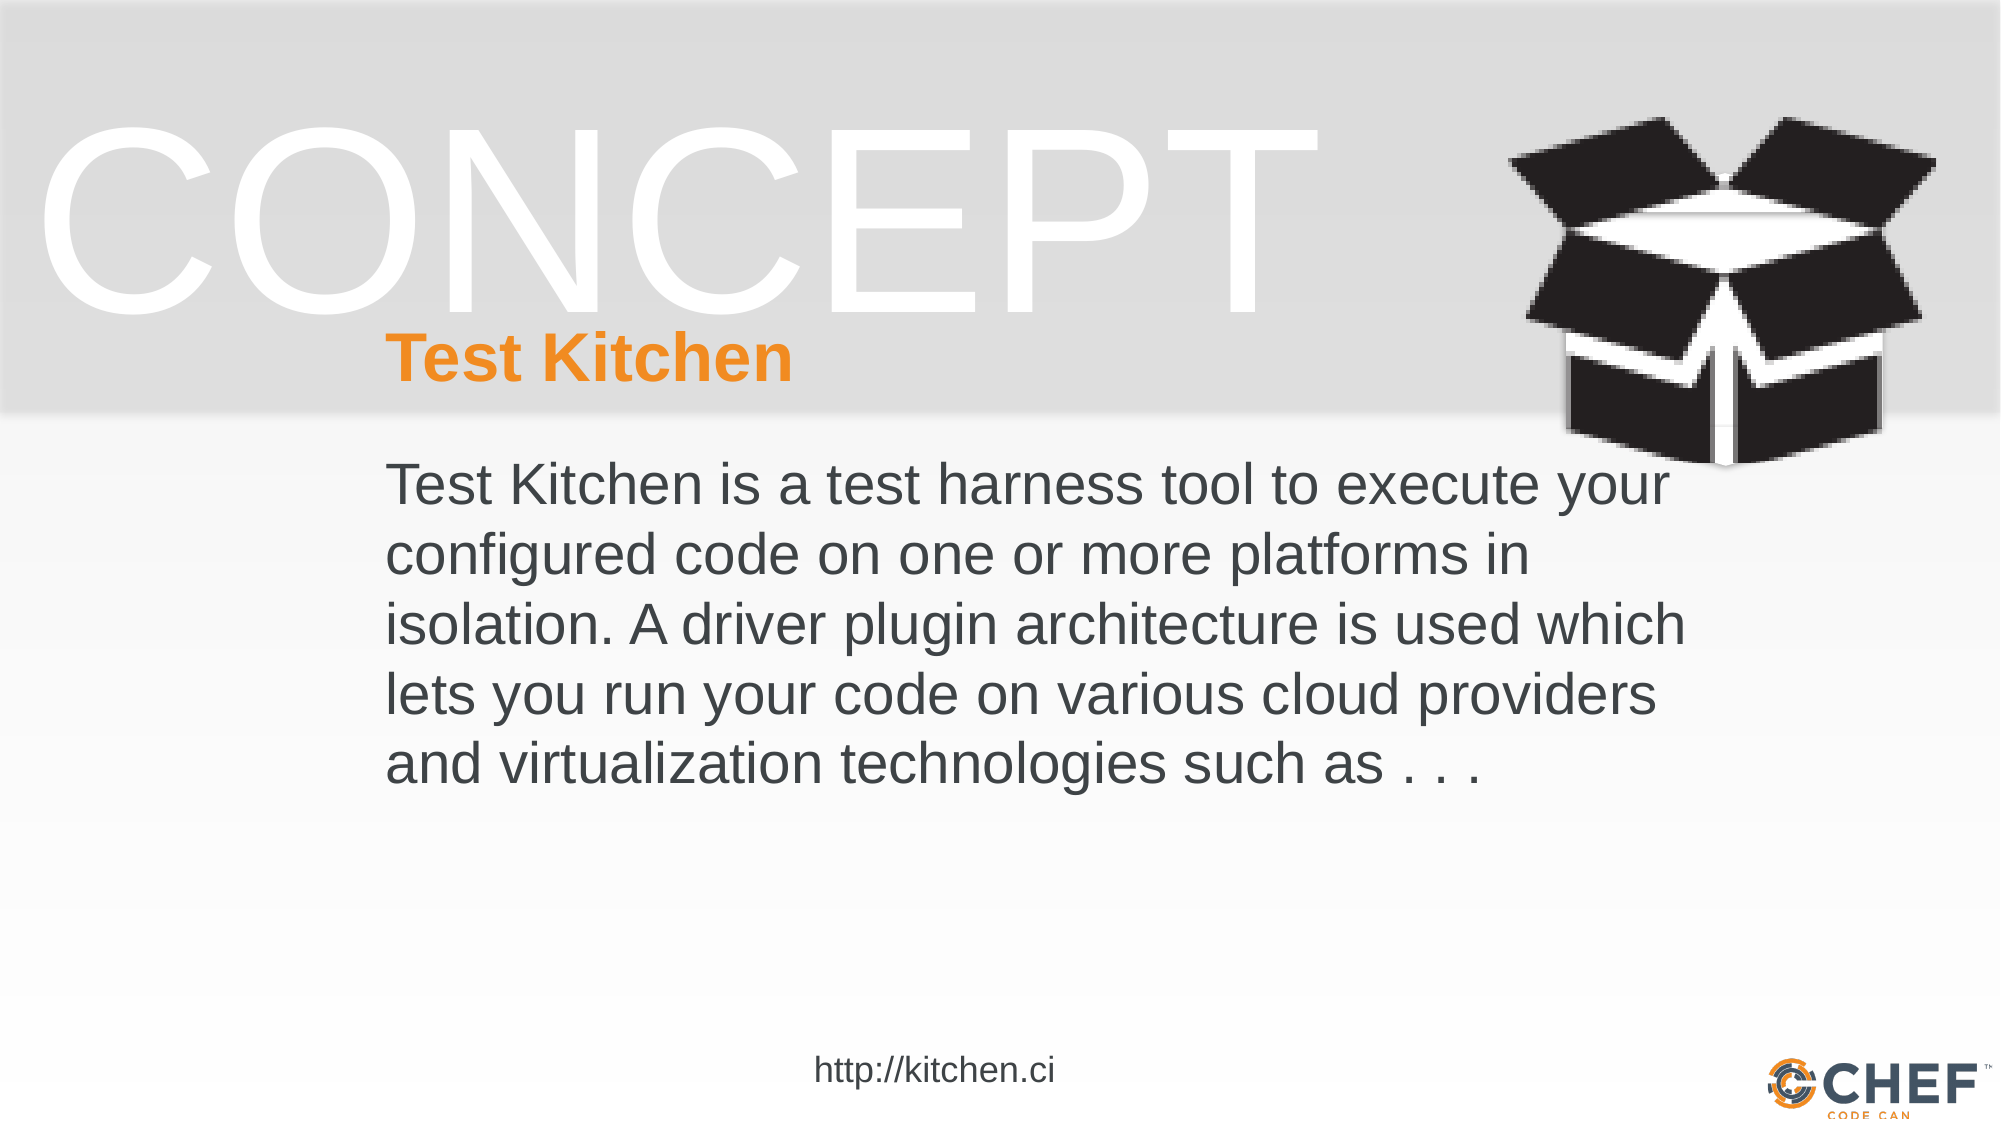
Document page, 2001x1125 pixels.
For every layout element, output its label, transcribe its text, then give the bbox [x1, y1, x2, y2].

title Test Kitchen [370, 307, 1721, 412]
text_box http://kitchen.ci [766, 1031, 1104, 1106]
subtitle Test Kitchen is a test harness tool to execute your configured code on one or more platforms in isolation. A driver plugin architecture is used which lets you run your code on various cloud providers and virtualization technologies such as . . . [370, 431, 1721, 844]
